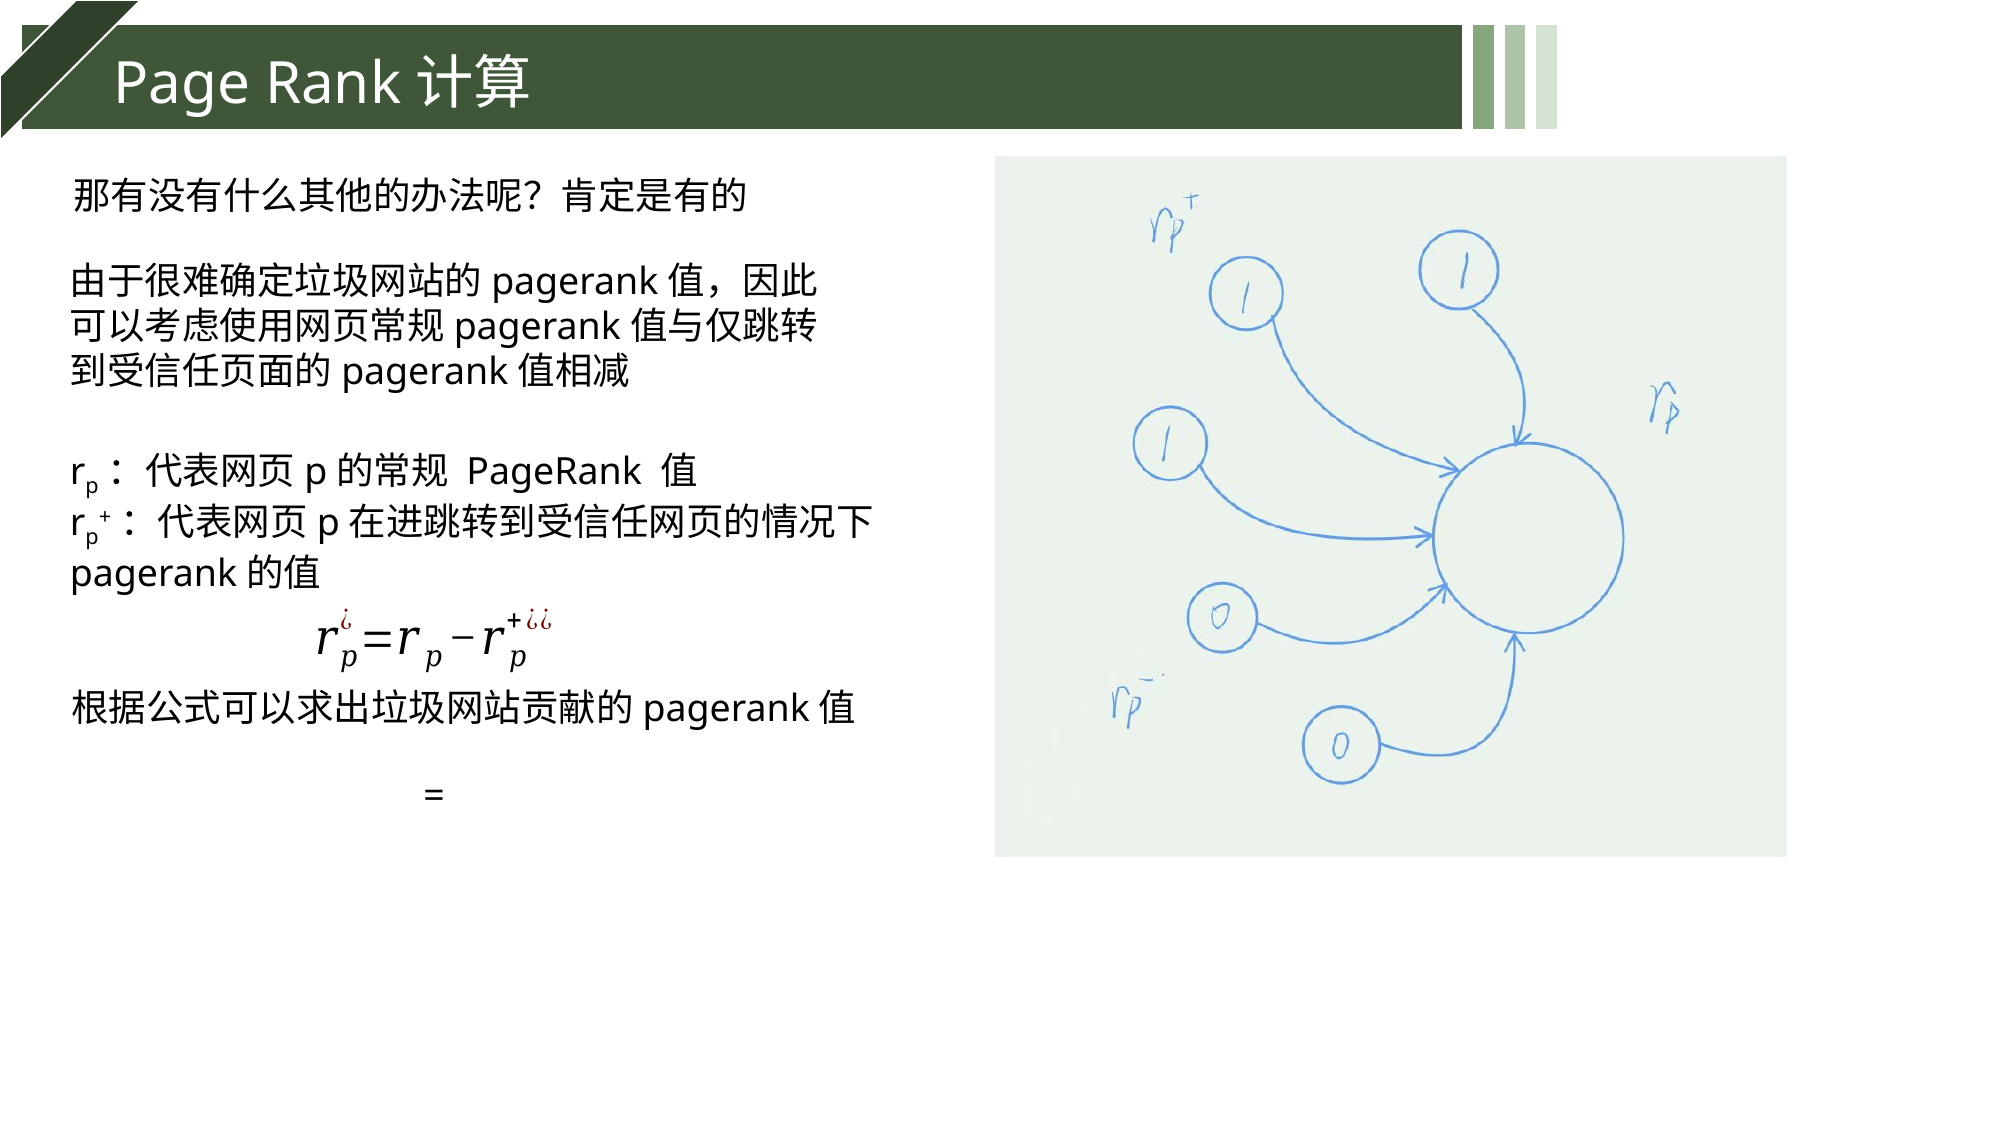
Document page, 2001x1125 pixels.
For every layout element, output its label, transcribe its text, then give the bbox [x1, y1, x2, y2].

text_box rp：代表网页p的常规 PageRank 值 rp+：代表网页p在进跳转到受信任网页的情况下pagerank的值 [54, 439, 977, 602]
text_box 那有没有什么其他的办法呢？肯定是有的 [58, 164, 764, 225]
text_box [1472, 23, 1495, 130]
text_box 由于很难确定垃圾网站的pagerank值，因此可以考虑使用网页常规pagerank值与仅跳转到受信任页面的pagerank值相减 [54, 249, 859, 399]
text_box [0, 0, 141, 141]
text_box [1503, 23, 1527, 130]
text_box Page Rank计算 [113, 41, 1411, 113]
picture [995, 156, 1787, 857]
text_box [21, 23, 1464, 130]
text_box 根据公式可以求出垃圾网站贡献的pagerank值 [56, 676, 872, 737]
text_box [1535, 23, 1558, 130]
